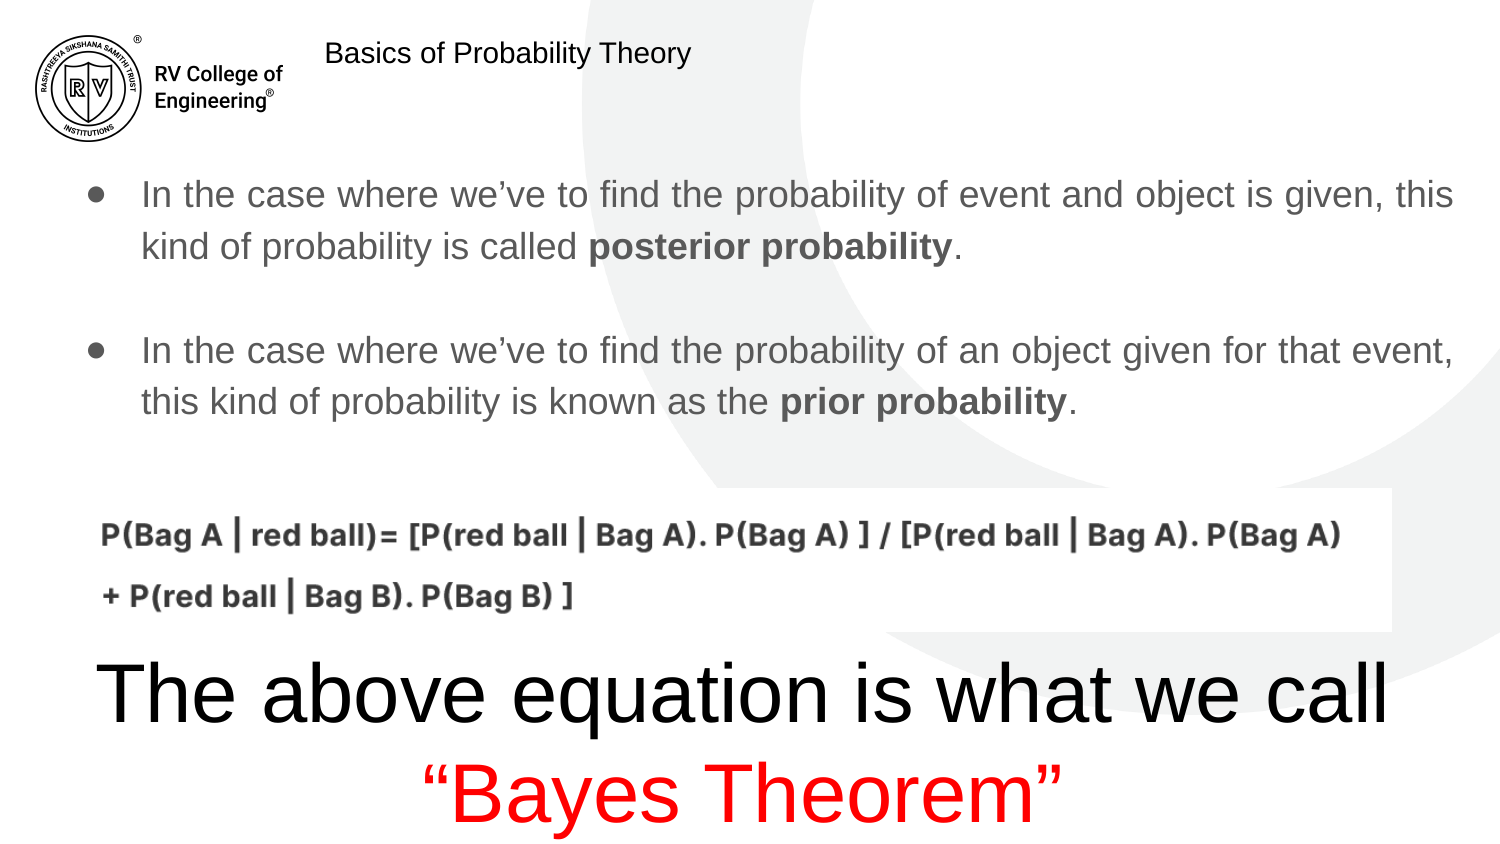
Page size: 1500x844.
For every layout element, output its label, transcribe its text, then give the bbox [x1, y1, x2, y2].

picture [0, 0, 1500, 844]
picture [82, 488, 1393, 633]
list In the case where we’ve to find the probability of event and object is given, this kind of probability is called posterior probability. In the case where we’ve to find the probability of an object given for that event, this kind of probability is known as the prior probability. [51, 148, 1470, 631]
title Basics of Probability Theory [309, 18, 1254, 85]
text_box The above equation is what we call “Bayes Theorem” [16, 631, 1470, 844]
